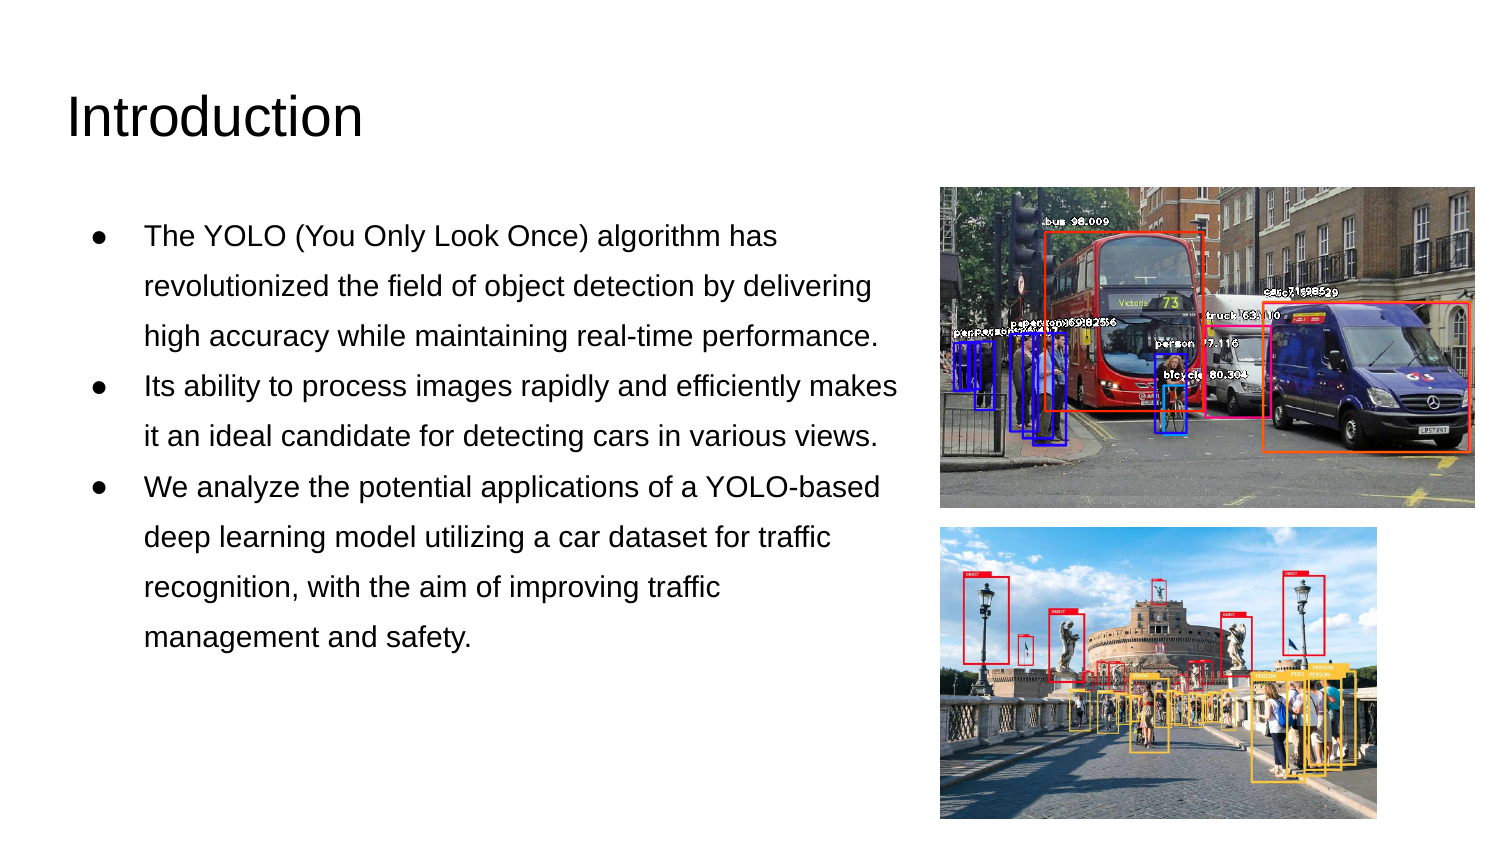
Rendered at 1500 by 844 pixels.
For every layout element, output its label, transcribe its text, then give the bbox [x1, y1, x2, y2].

picture [940, 527, 1378, 819]
list The YOLO (You Only Look Once) algorithm has revolutionized the field of object detection by delivering high accuracy while maintaining real-time performance. Its ability to process images rapidly and efficiently makes it an ideal candidate for detecting cars in various views. We analyze the potential applications of a YOLO-based deep learning model utilizing a car dataset for traffic recognition, with the aim of improving traffic management and safety. [51, 187, 916, 748]
title Introduction [51, 69, 1449, 164]
picture [940, 186, 1476, 508]
